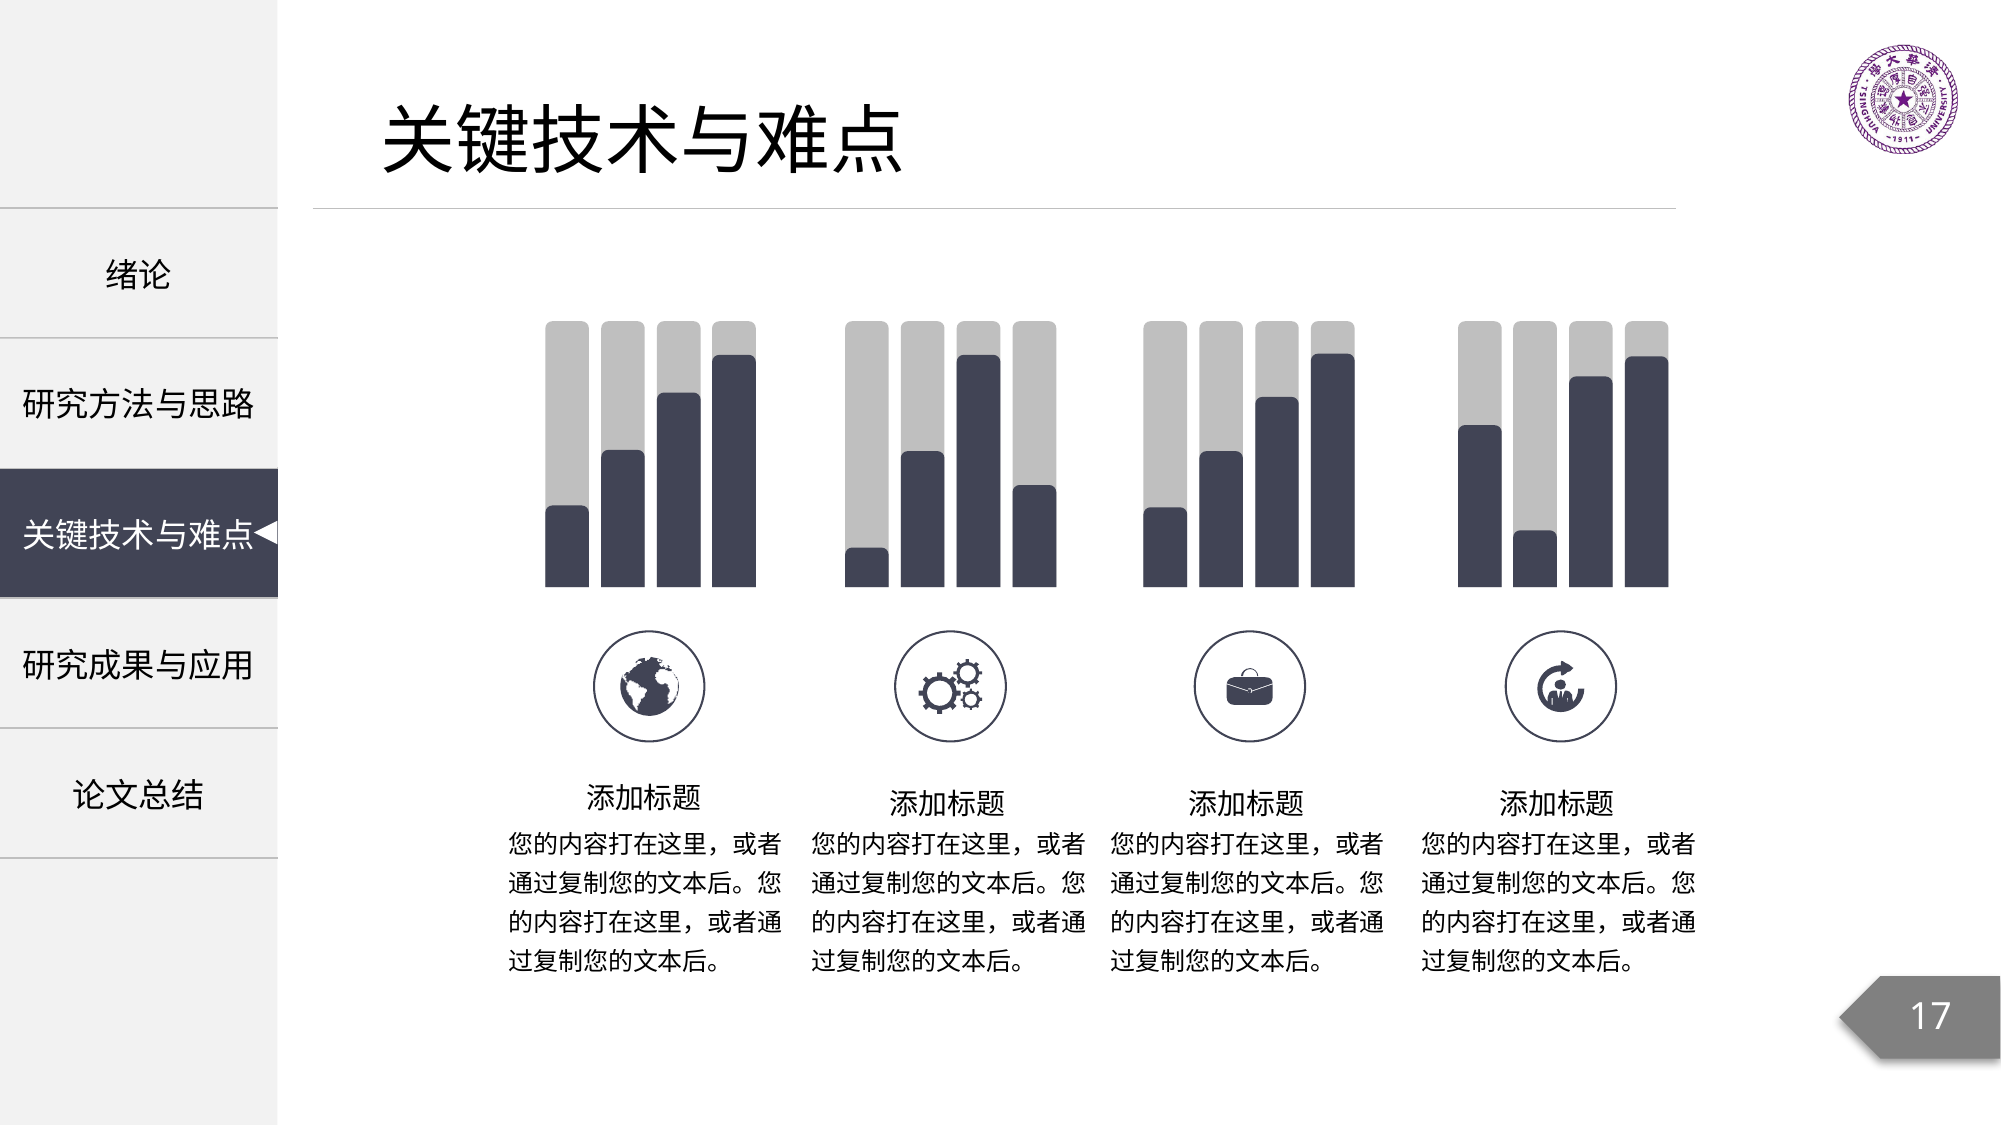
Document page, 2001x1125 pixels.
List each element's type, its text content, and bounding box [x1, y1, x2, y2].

text_box 您的内容打在这里，或者通过复制您的文本后。您的内容打在这里，或者通过复制您的文本后。 [797, 813, 1097, 983]
text_box [1143, 321, 1188, 513]
text_box [956, 321, 1001, 360]
text_box [1458, 425, 1502, 588]
text_box [1143, 507, 1188, 588]
text_box [712, 321, 756, 358]
text_box [1255, 321, 1299, 400]
text_box 添加标题 [1485, 762, 1748, 823]
text_box [1012, 321, 1057, 490]
text_box [900, 321, 945, 456]
text_box [656, 392, 701, 588]
text_box [601, 449, 645, 588]
text_box [956, 354, 1001, 588]
text_box 您的内容打在这里，或者通过复制您的文本后。您的内容打在这里，或者通过复制您的文本后。 [1407, 813, 1717, 983]
text_box 您的内容打在这里，或者通过复制您的文本后。您的内容打在这里，或者通过复制您的文本后。 [494, 813, 797, 983]
text_box [1199, 451, 1243, 588]
text_box [1505, 631, 1617, 742]
text_box [1513, 321, 1557, 534]
text_box [1310, 321, 1355, 360]
text_box [1255, 396, 1299, 588]
text_box 添加标题 [875, 762, 1138, 823]
text_box 添加标题 [572, 757, 834, 818]
text_box [1513, 530, 1557, 588]
text_box 您的内容打在这里，或者通过复制您的文本后。您的内容打在这里，或者通过复制您的文本后。 [1097, 813, 1407, 983]
text_box [845, 321, 889, 551]
text_box [545, 505, 589, 588]
text_box [1624, 321, 1669, 363]
text_box [712, 354, 756, 588]
text_box [845, 547, 889, 588]
text_box [1624, 356, 1669, 588]
text_box [900, 451, 945, 588]
text_box [1569, 376, 1613, 588]
text_box [594, 631, 705, 742]
text_box [1537, 660, 1585, 713]
text_box [918, 659, 983, 714]
text_box [1194, 631, 1306, 742]
text_box [1569, 321, 1613, 380]
text_box [1226, 668, 1273, 705]
text_box [1199, 321, 1243, 455]
text_box [1310, 353, 1355, 588]
text_box [1458, 321, 1502, 429]
text_box [1012, 485, 1057, 588]
text_box [656, 321, 701, 399]
text_box 添加标题 [1175, 762, 1437, 823]
text_box [620, 656, 679, 716]
text_box [601, 321, 645, 453]
picture [1846, 42, 1960, 156]
text_box [545, 321, 589, 509]
text_box [895, 631, 1006, 742]
